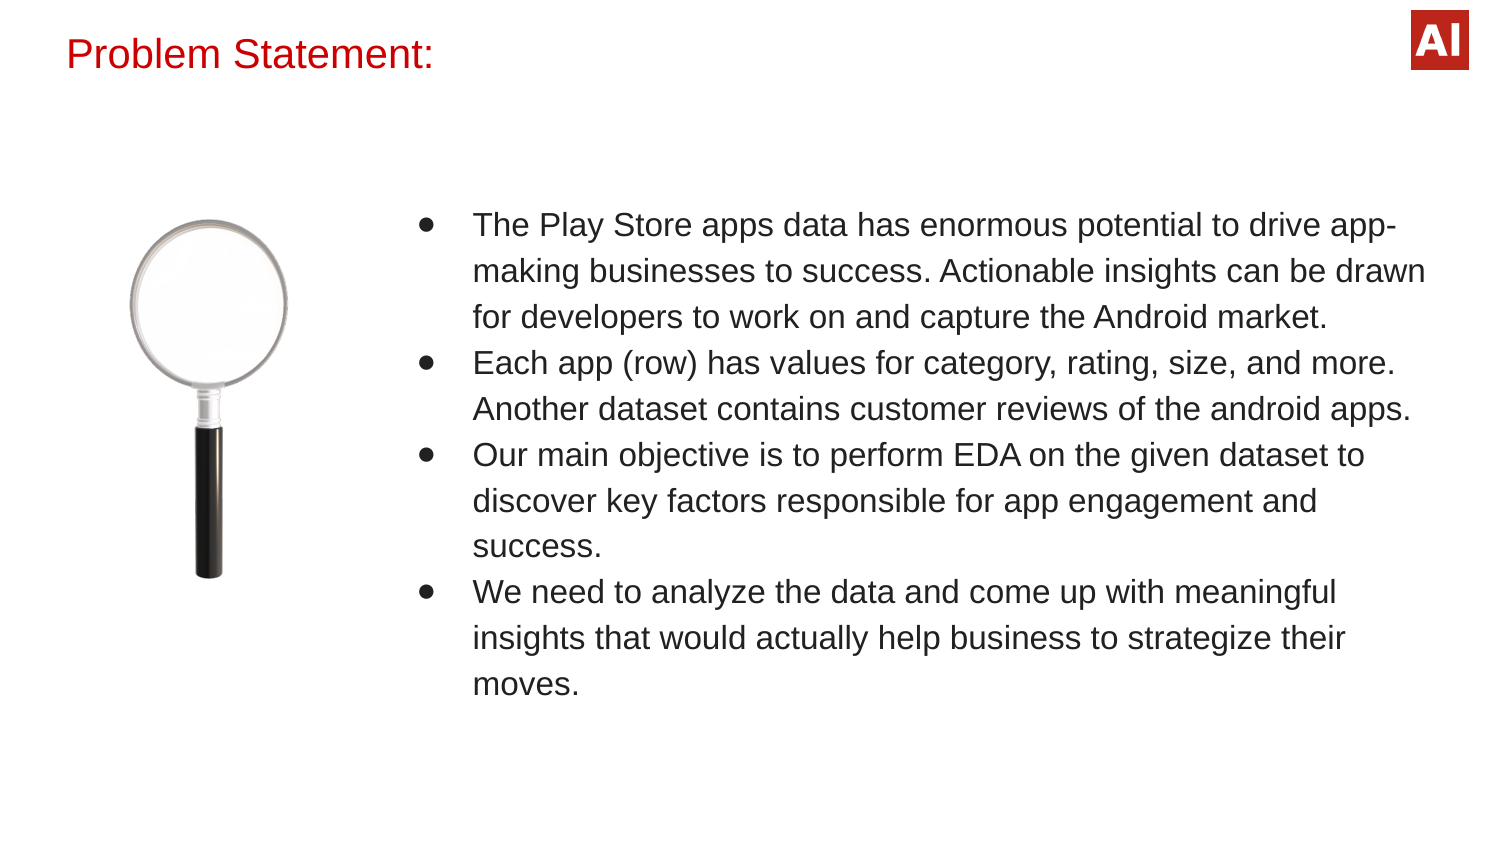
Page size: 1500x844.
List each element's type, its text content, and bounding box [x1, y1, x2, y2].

picture [1411, 10, 1469, 70]
title Problem Statement: [51, 11, 1449, 106]
text_box The Play Store apps data has enormous potential to drive app-making businesses to success. Actionable insights can be drawn for developers to work on and capture the Android market. Each app (row) has values for category, rating, size, and more. Another dataset contains customer reviews of the android apps. Our main objective is to perform EDA on the given dataset to discover key factors responsible for app engagement and success. We need to analyze the data and come up with meaningful insights that would actually help business to strategize their moves. [382, 182, 1449, 844]
picture [128, 217, 290, 592]
